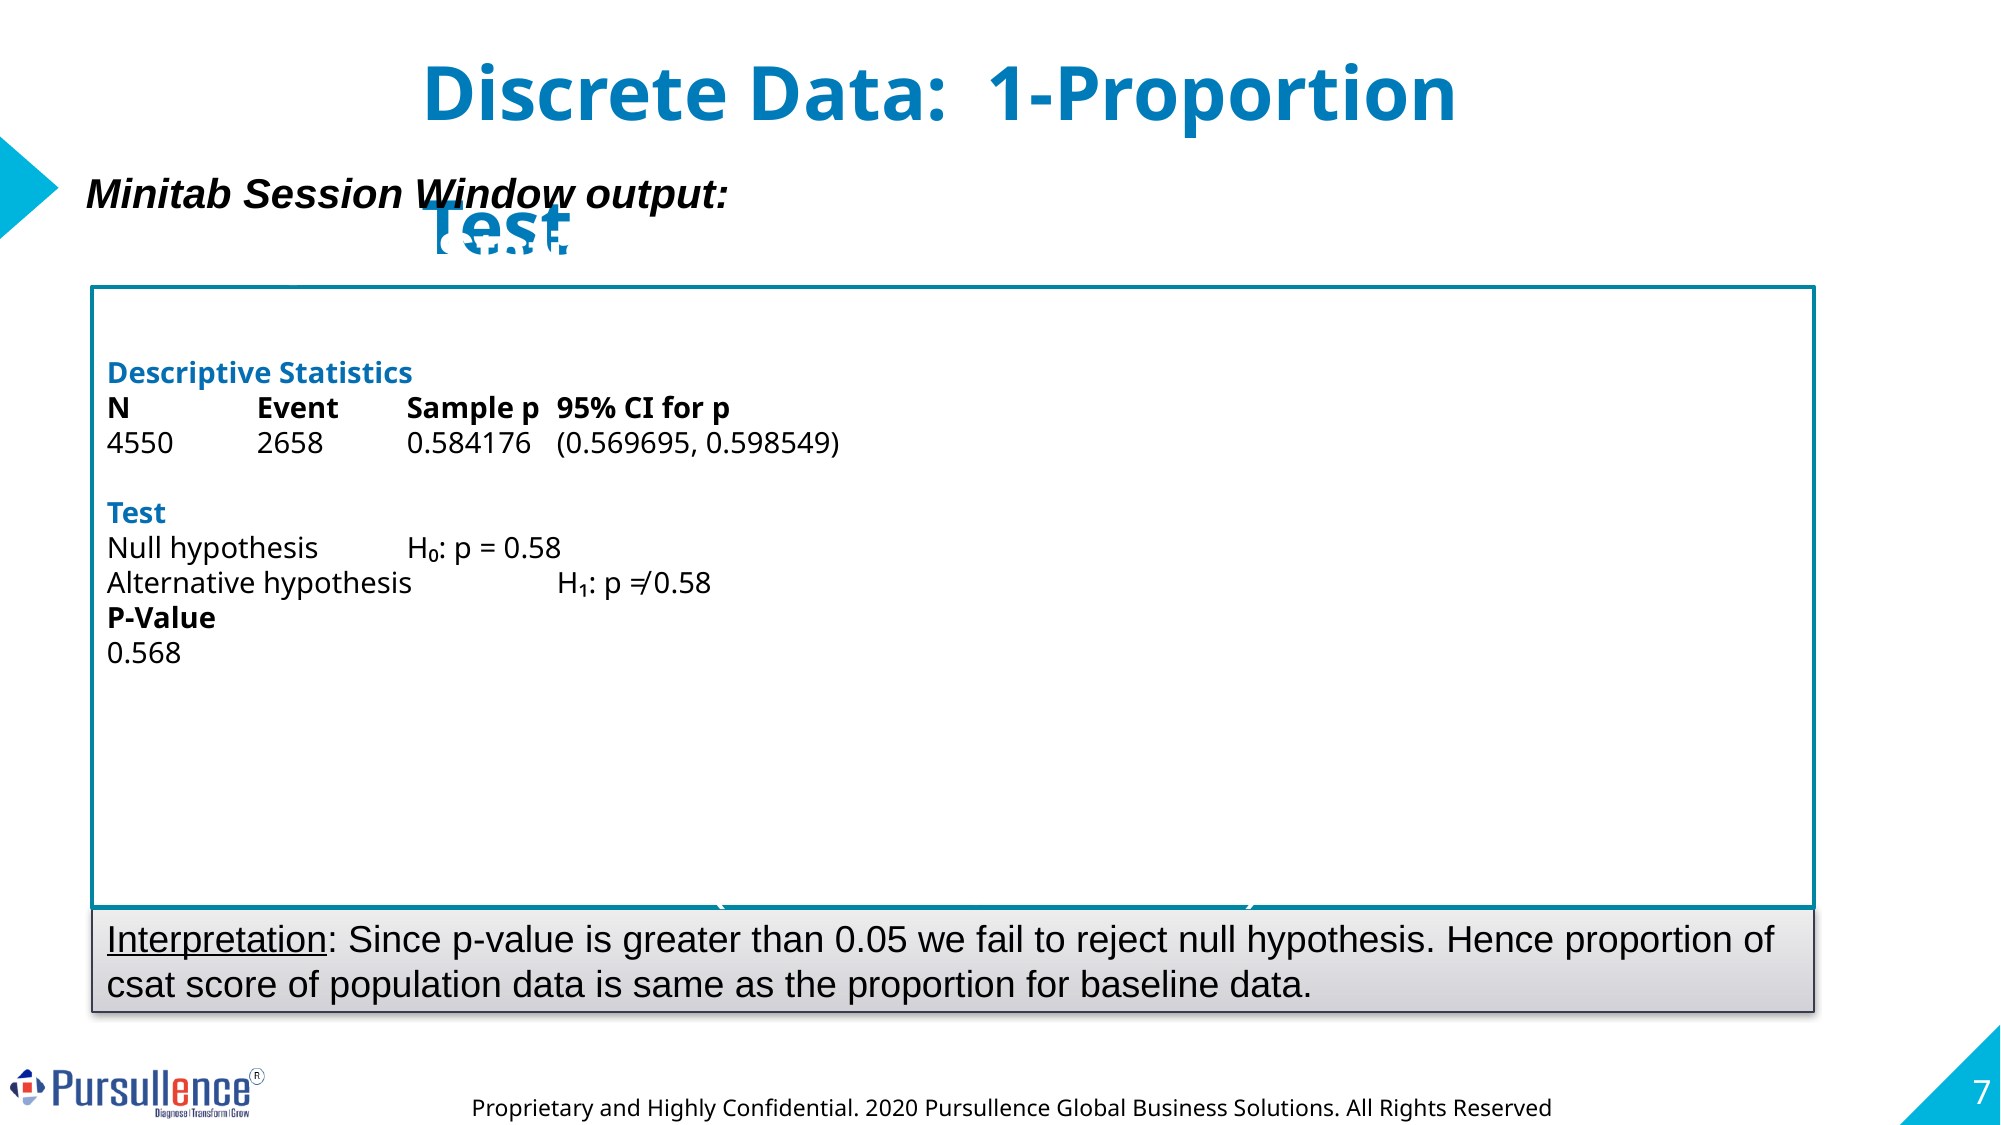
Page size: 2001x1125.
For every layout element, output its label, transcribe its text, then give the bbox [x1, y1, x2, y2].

text_box Discrete Data: 1-Proportion Test [420, 0, 1627, 137]
text_box Descriptive Statistics N Eve Descriptive Statistics N Event Sample p 95% CI for p 4550 2658 0.584176 (0.569695, 0.598549) Test Null hypothesis H₀: p = 0.58 Alternative hypothesis H₁: p ≠ 0.58 P-Value 0.568 Sample p 95% CI for p 4550 2658 0.584176 (0.569695, 0.598549) [90, 285, 1816, 910]
picture [0, 1061, 265, 1122]
text_box Minitab Session Window output: [71, 159, 892, 224]
text_box Interpretation: Since p-value is greater than 0.05 we fail to reject null hypothesis. Hence proportion of csat score of population data is same as the proportion for baseline data. [91, 910, 1815, 1013]
slide_number 7 [1891, 1014, 1992, 1117]
text_box Proprietary and Highly Confidential. 2020 Pursullence Global Business Solutions. All Rights Reserved [456, 1085, 1734, 1125]
